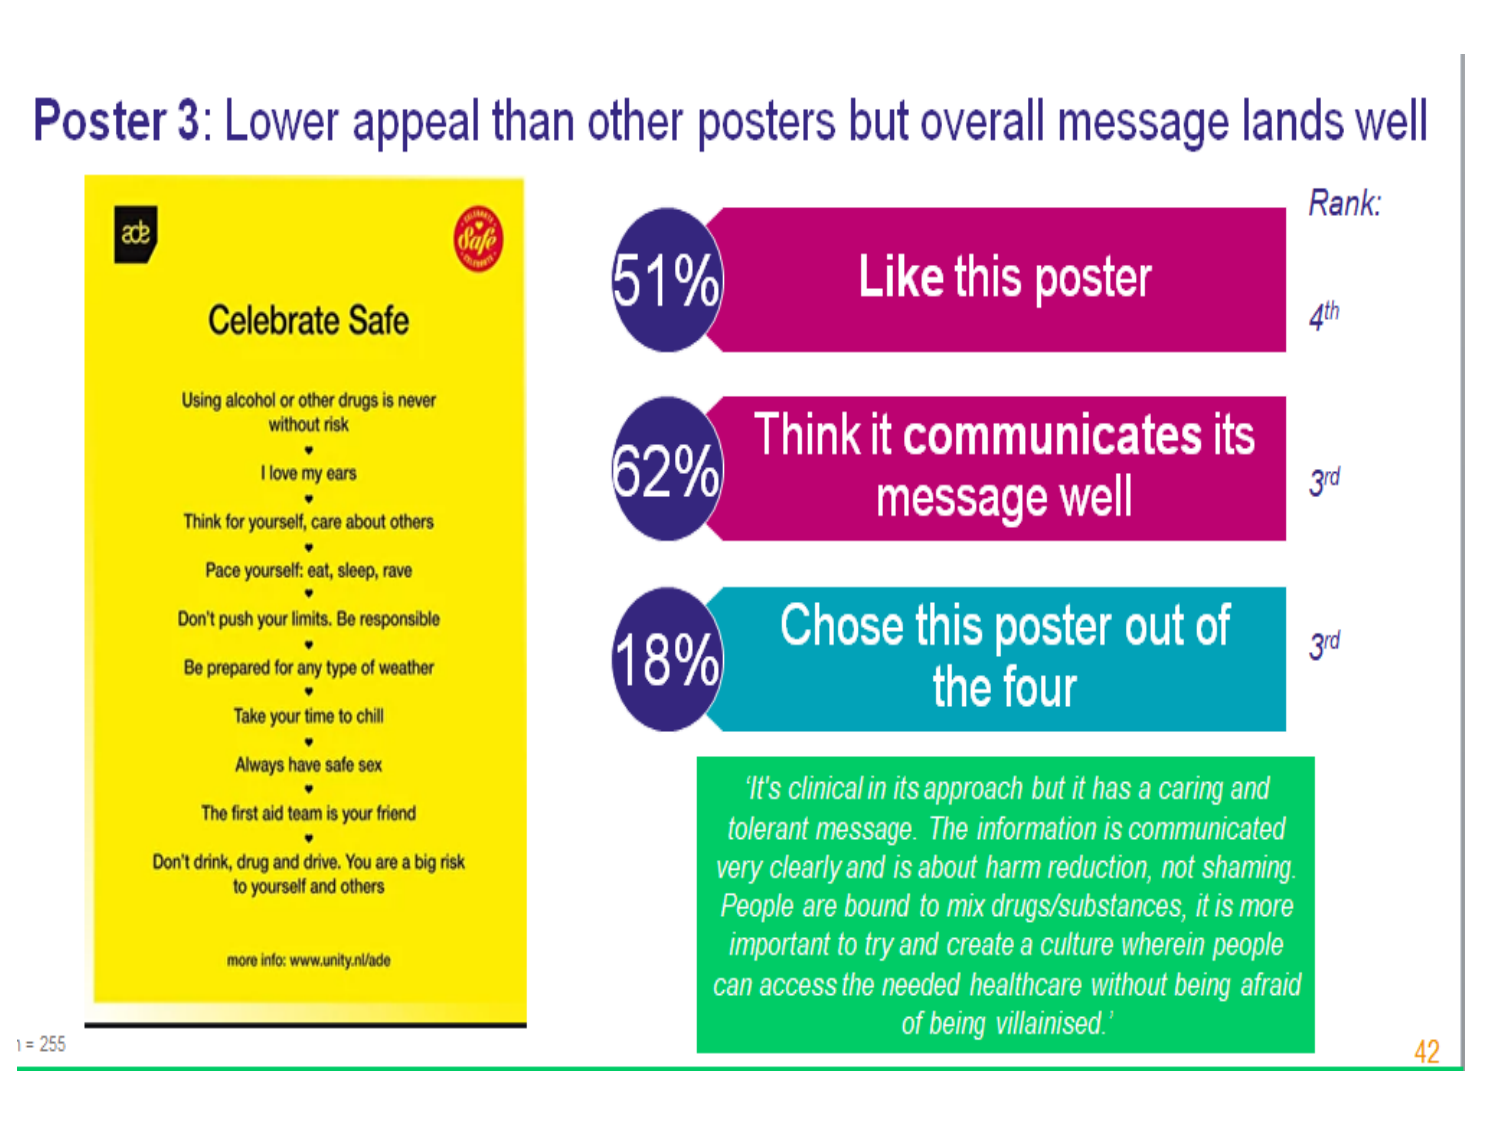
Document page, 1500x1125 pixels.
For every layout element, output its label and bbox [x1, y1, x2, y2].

picture [17, 54, 1465, 1071]
